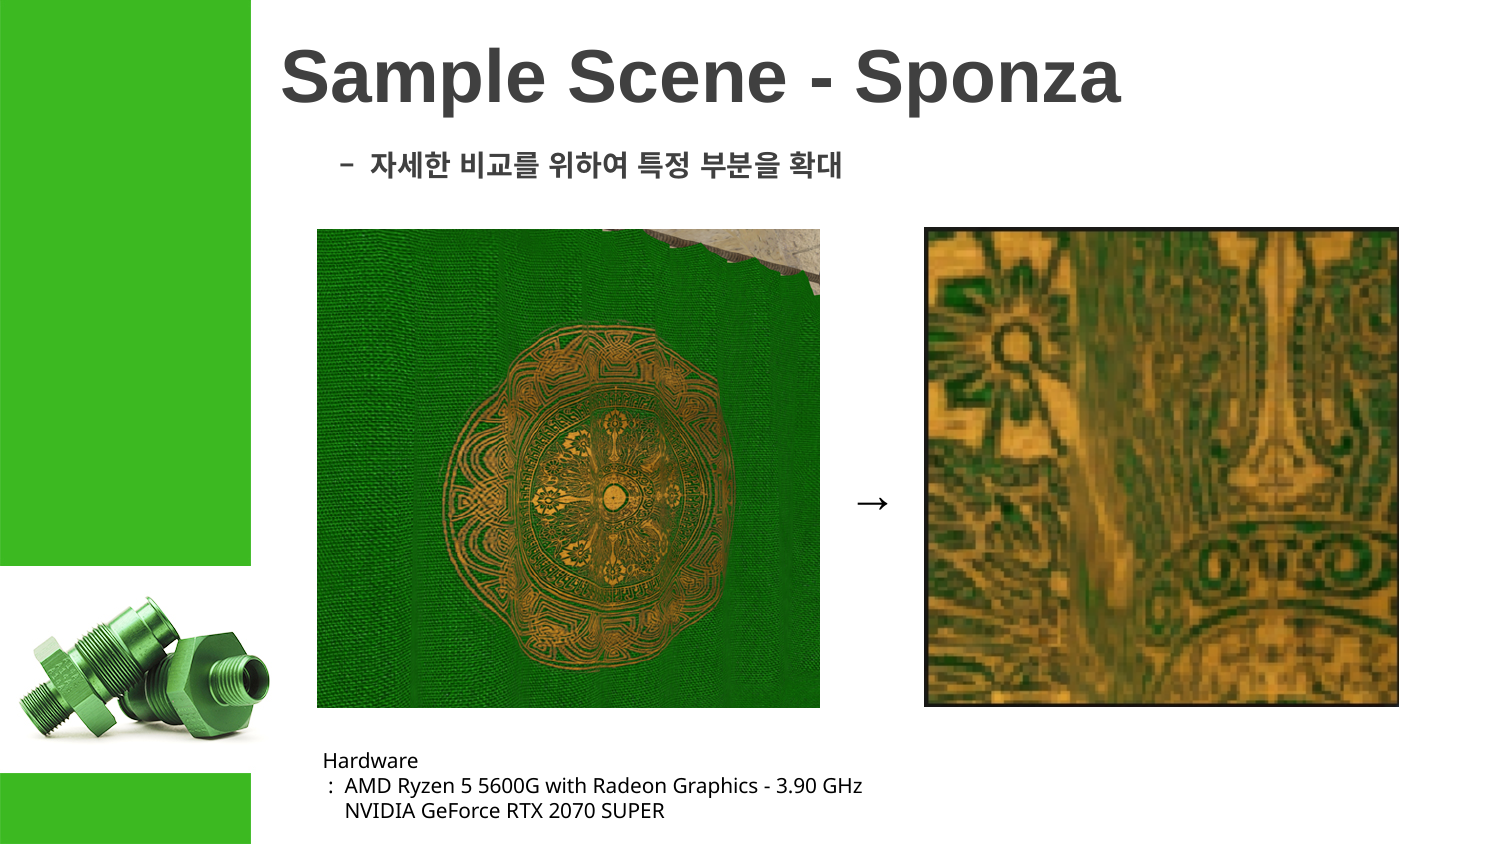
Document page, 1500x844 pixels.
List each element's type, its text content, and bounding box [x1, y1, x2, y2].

title Sample Scene - Sponza [265, 0, 1500, 146]
text_box Hardware : AMD Ryzen 5 5600G with Radeon Graphics - 3.90 GHz NVIDIA GeForce RTX 2070 SUPER [307, 740, 878, 831]
list – 자세한 비교를 위하여 특정 부분을 확대 [324, 126, 1459, 203]
text_box → [832, 455, 913, 530]
picture [0, 0, 1500, 844]
